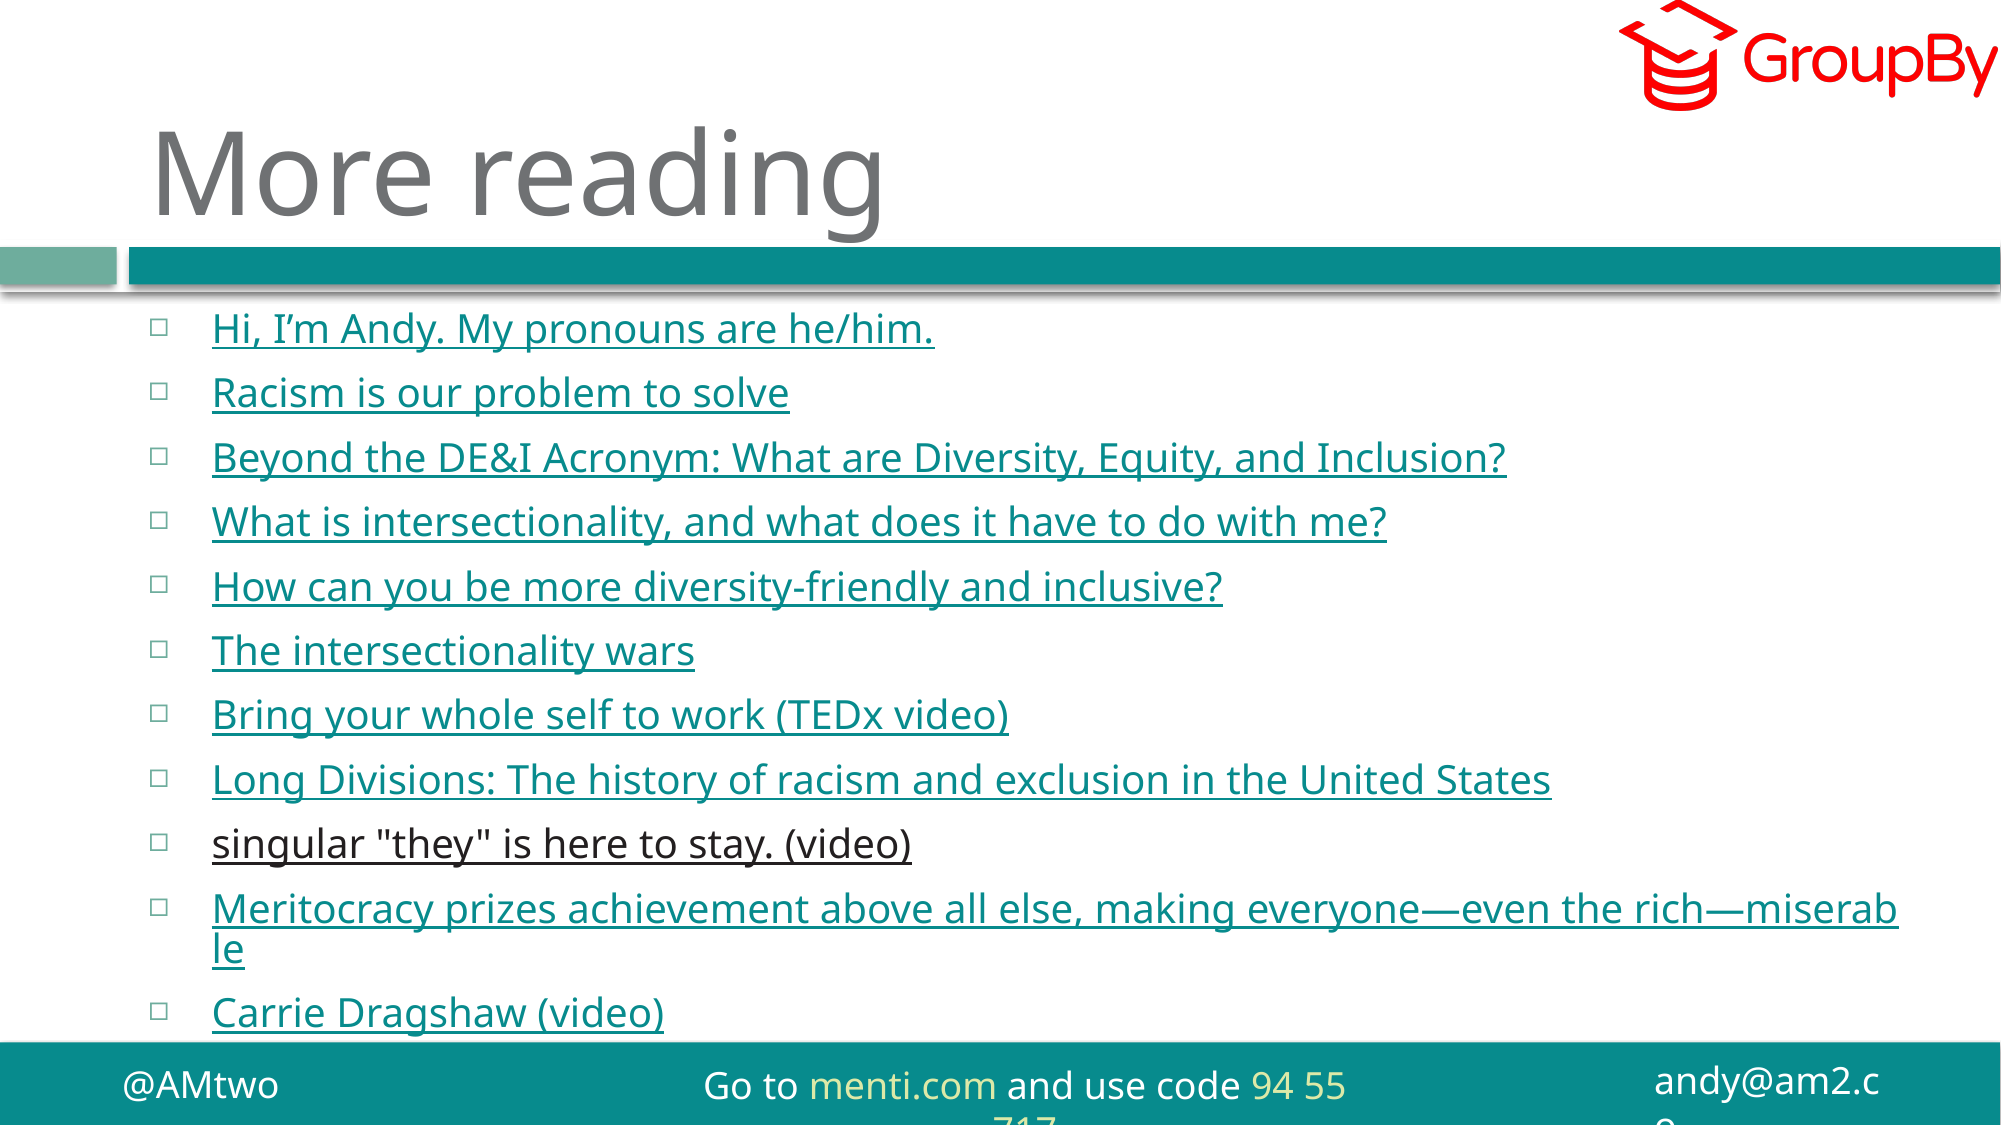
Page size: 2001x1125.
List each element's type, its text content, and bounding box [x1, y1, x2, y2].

picture [1619, 0, 1998, 111]
title More reading [133, 25, 1917, 246]
list Hi, I’m Andy. My pronouns are he/him. Racism is our problem to solve Beyond the DE&I Acronym: What are Diversity, Equity, and Inclusion? What is intersectionality, and what does it have to do with me? How can you be more diversity-friendly and inclusive? The intersectionality wars Bring your whole self to work (TEDx video) Long Divisions: The history of racism and exclusion in the United States singular "they" is here to stay. (video) Meritocracy prizes achievement above all else, making everyone—even the rich—miserable Carrie Dragshaw (video) [133, 295, 1917, 1013]
